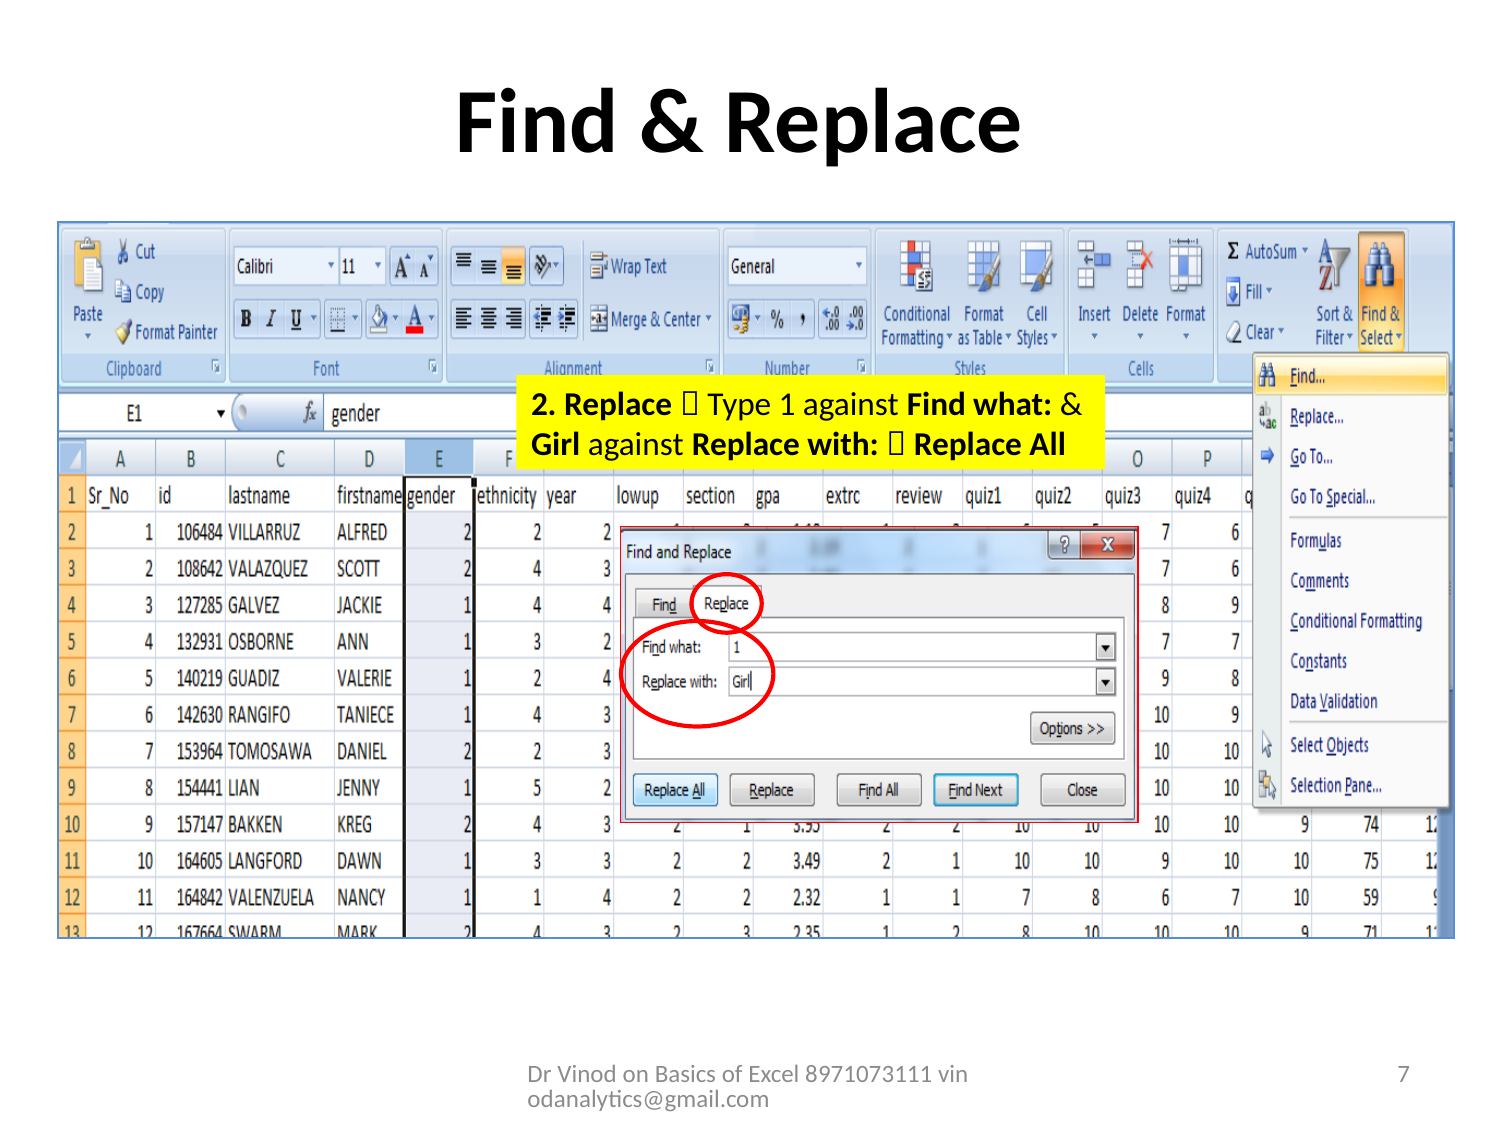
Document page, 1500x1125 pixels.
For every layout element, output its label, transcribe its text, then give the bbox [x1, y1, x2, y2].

slide_number 7 [1074, 1042, 1425, 1103]
title Find & Replace [75, 45, 1425, 188]
picture [58, 222, 1454, 938]
footer Dr Vinod on Basics of Excel 8971073111 vinodanalytics@gmail.com [512, 1042, 988, 1103]
